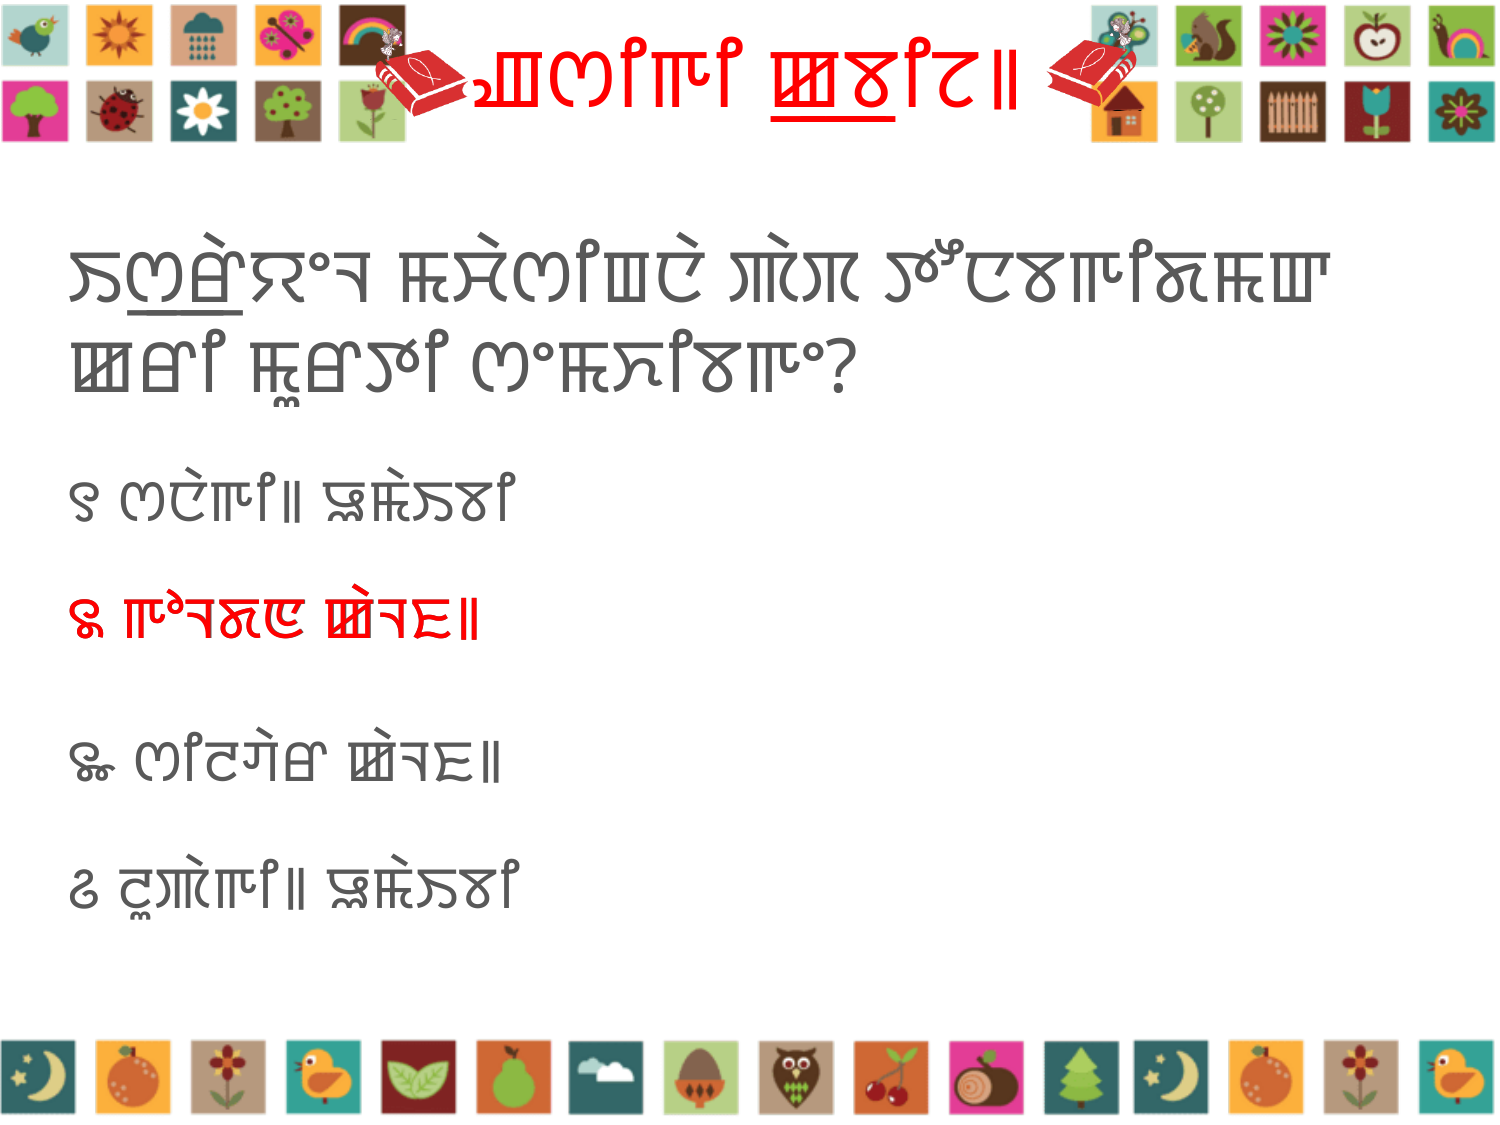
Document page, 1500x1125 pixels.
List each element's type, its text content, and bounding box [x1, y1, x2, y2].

text_box ꯏꯁ꯭ꯔꯥꯌꯦꯜ ꯃꯆꯥꯁꯤꯡꯅꯥ ꯄꯥꯞ ꯇꯧꯅꯕꯒꯤꯗꯃꯛ ꯀꯔꯤ ꯃꯨꯔꯇꯤ ꯁꯦꯃꯈꯤꯕꯒꯦ? [53, 219, 1436, 415]
picture [1015, 3, 1500, 150]
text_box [0, 1028, 1500, 1118]
text_box ꯉꯁꯤꯒꯤ ꯀ꯭ꯕꯤꯖ꯫ [425, 16, 1078, 131]
text_box ꯴ ꯂꯨꯄꯥꯒꯤ꯫ ꯎꯃꯥꯏꯕꯤ [53, 842, 1483, 928]
picture [0, 3, 501, 150]
text_box ꯱ ꯁꯅꯥꯒꯤ꯫ ꯎꯃꯥꯏꯕꯤ [53, 456, 1436, 541]
text_box ꯳ ꯁꯤꯂꯚꯥꯔ ꯀꯥꯜꯐ꯫ [53, 716, 1483, 801]
text_box ꯲ ꯒꯣꯜꯗꯟ ꯀꯥꯜꯐ꯫ [52, 573, 1483, 658]
